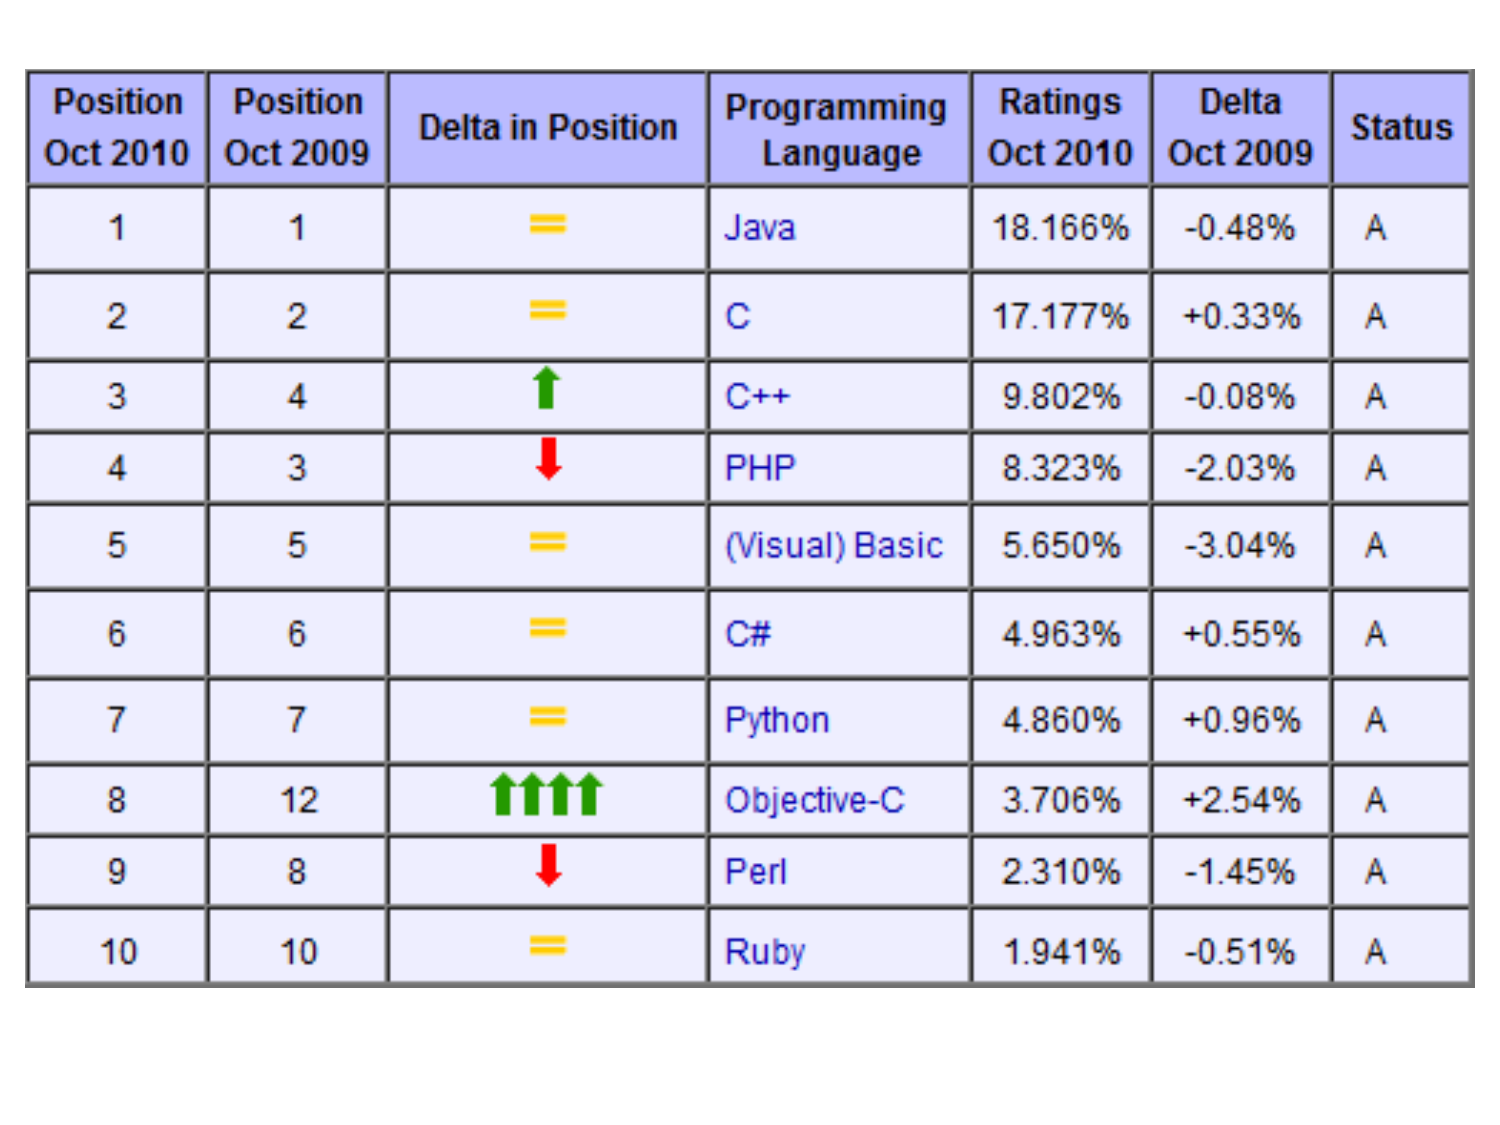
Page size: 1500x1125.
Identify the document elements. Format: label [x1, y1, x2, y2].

picture [25, 69, 1476, 988]
